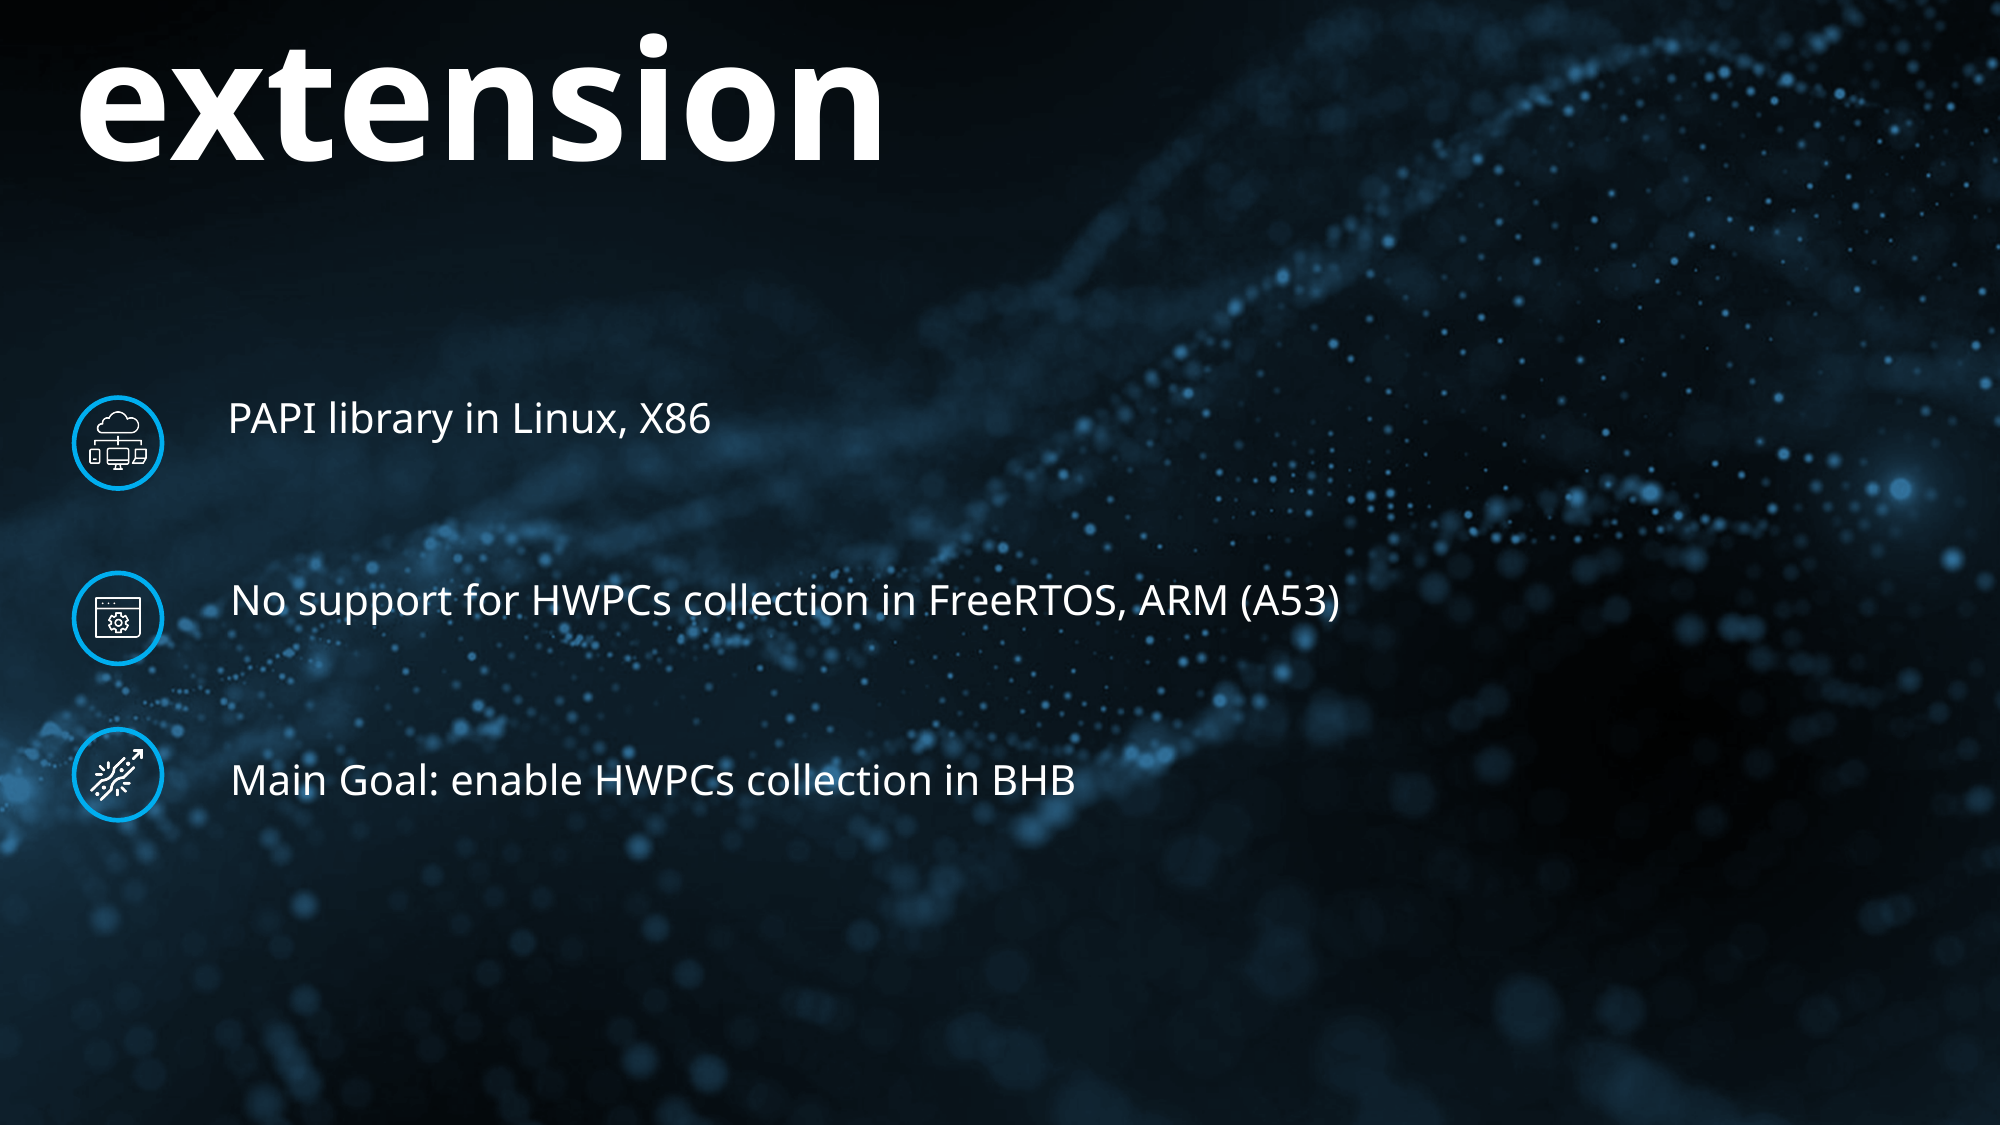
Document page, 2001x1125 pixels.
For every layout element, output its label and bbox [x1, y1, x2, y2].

text_box [74, 397, 162, 489]
picture [0, 0, 2000, 1125]
text_box [74, 572, 162, 664]
text_box [74, 729, 162, 821]
